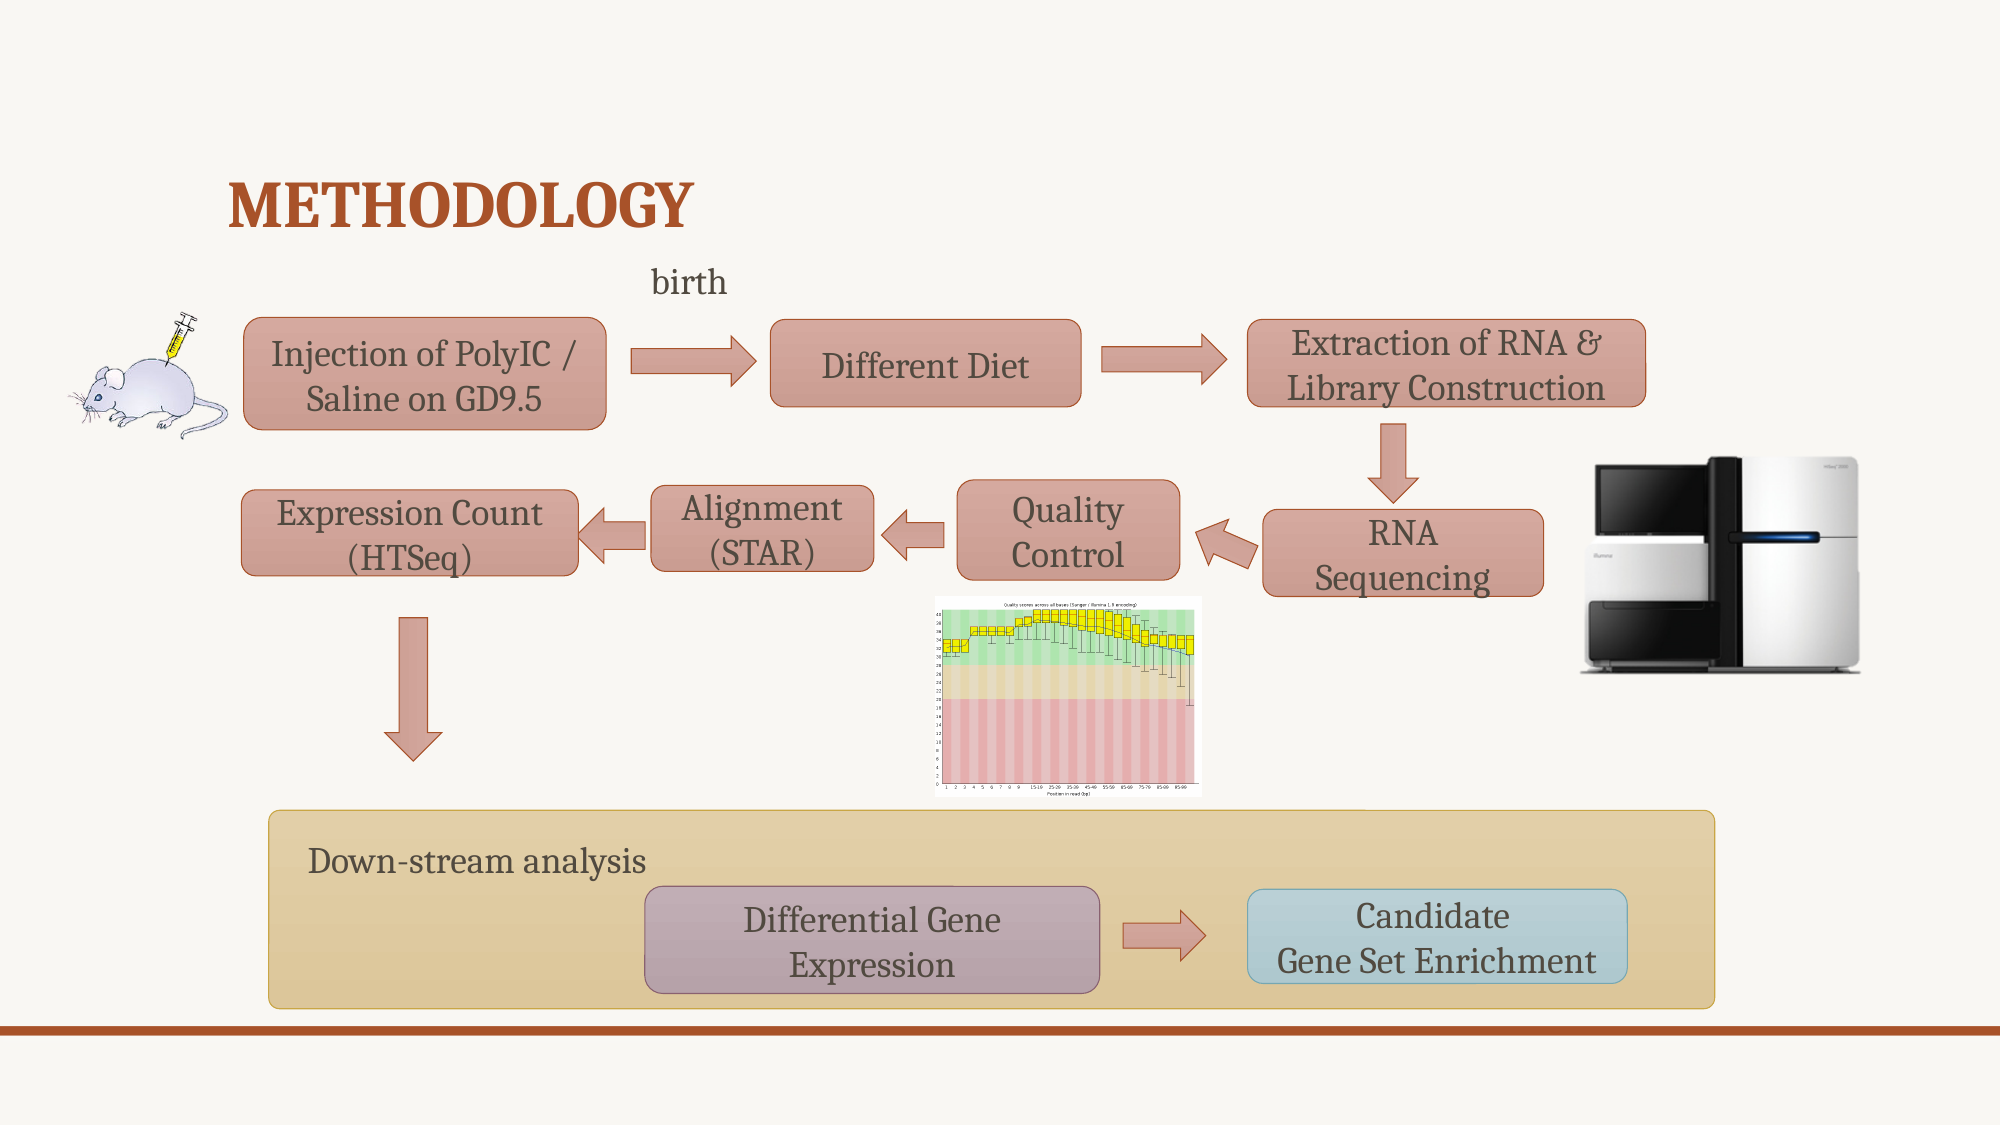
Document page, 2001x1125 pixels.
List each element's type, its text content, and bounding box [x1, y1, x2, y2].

text_box [268, 809, 1716, 1010]
text_box birth [635, 249, 744, 310]
text_box [1122, 909, 1207, 962]
text_box [383, 617, 443, 762]
text_box Extraction of RNA & Library Construction [1246, 318, 1647, 408]
text_box Differential Gene Expression [644, 885, 1101, 995]
text_box Quality Control [956, 479, 1181, 581]
text_box RNA Sequencing [1262, 508, 1543, 598]
text_box [1101, 333, 1228, 386]
text_box Down-stream analysis [293, 828, 663, 889]
text_box Injection of PolyIC / Saline on GD9.5 [243, 316, 607, 431]
text_box [1194, 518, 1259, 570]
text_box [579, 506, 646, 565]
text_box [880, 508, 945, 562]
picture [64, 304, 231, 443]
text_box Different Diet [769, 318, 1082, 408]
picture [935, 596, 1202, 797]
text_box [1367, 423, 1420, 504]
picture [1543, 444, 1892, 697]
title Methodology [212, 62, 1788, 250]
text_box Candidate Gene Set Enrichment [1247, 888, 1628, 985]
text_box Alignment (STAR) [650, 484, 875, 572]
text_box Expression Count (HTSeq) [240, 489, 579, 577]
text_box [630, 334, 758, 388]
